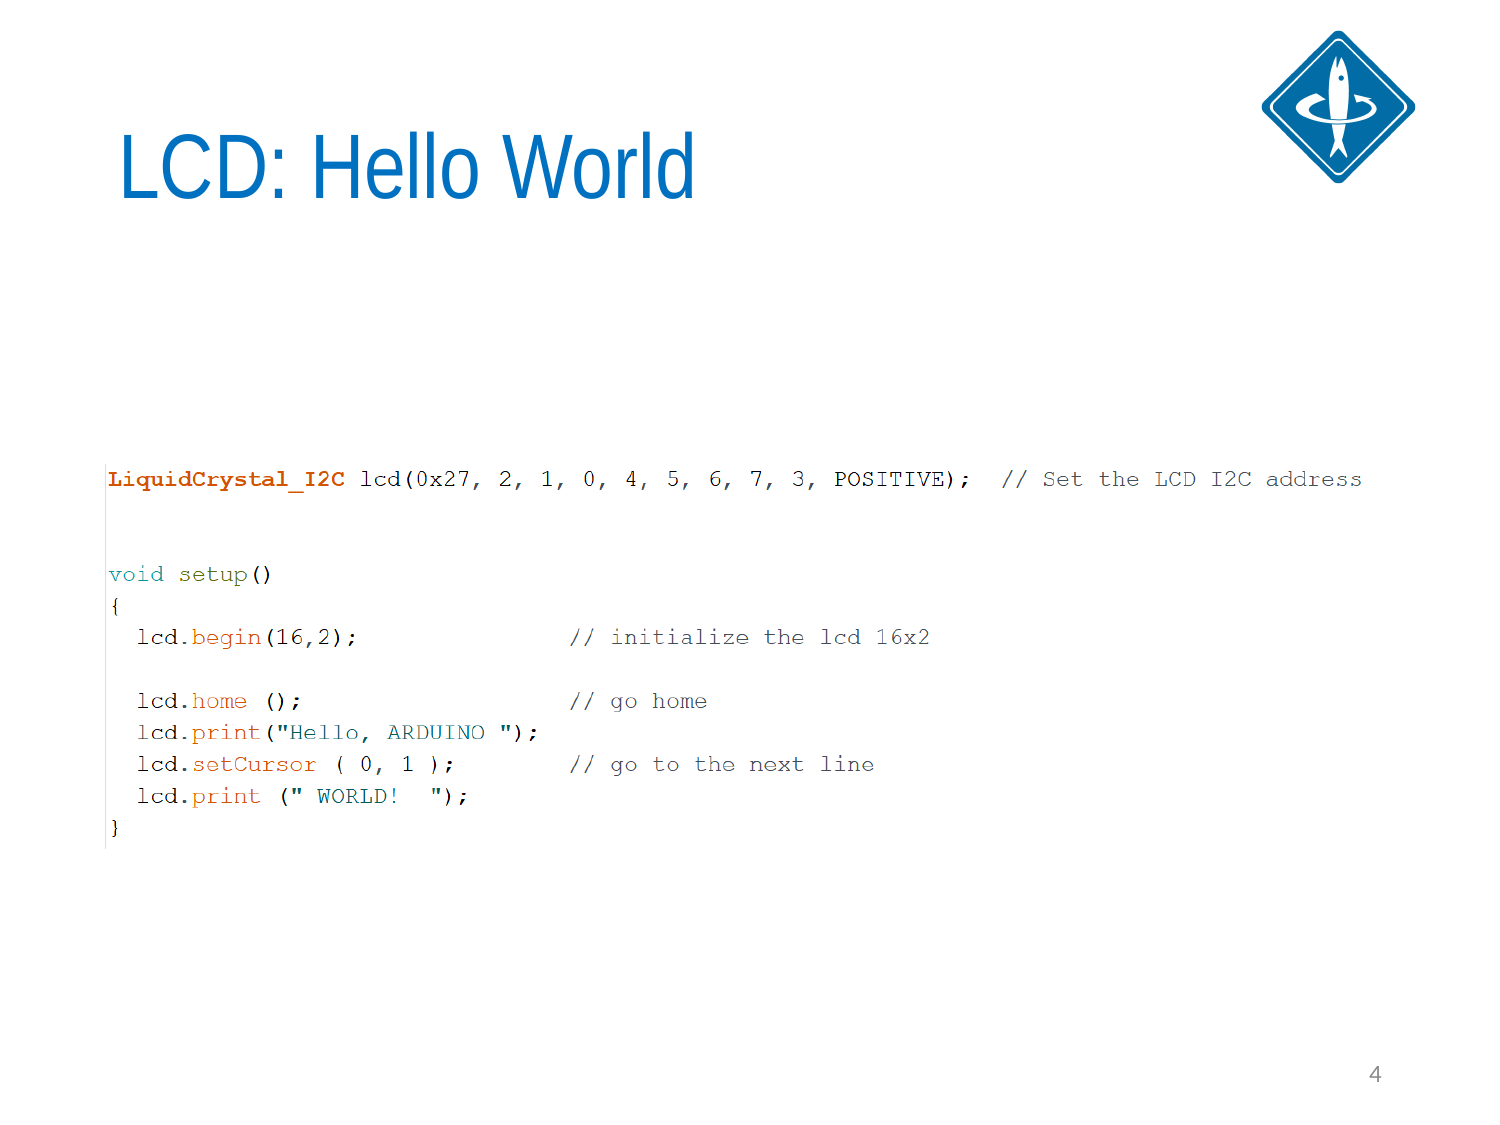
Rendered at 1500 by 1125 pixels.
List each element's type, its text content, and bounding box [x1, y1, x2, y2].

picture [1297, 59, 1376, 155]
title LCD: Hello World [103, 59, 1397, 278]
picture [1261, 30, 1335, 103]
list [103, 464, 1397, 849]
slide_number 4 [1059, 1042, 1397, 1103]
picture [1271, 103, 1275, 113]
picture [1342, 111, 1416, 184]
picture [1261, 111, 1335, 184]
picture [1342, 30, 1416, 103]
picture [1402, 103, 1406, 113]
